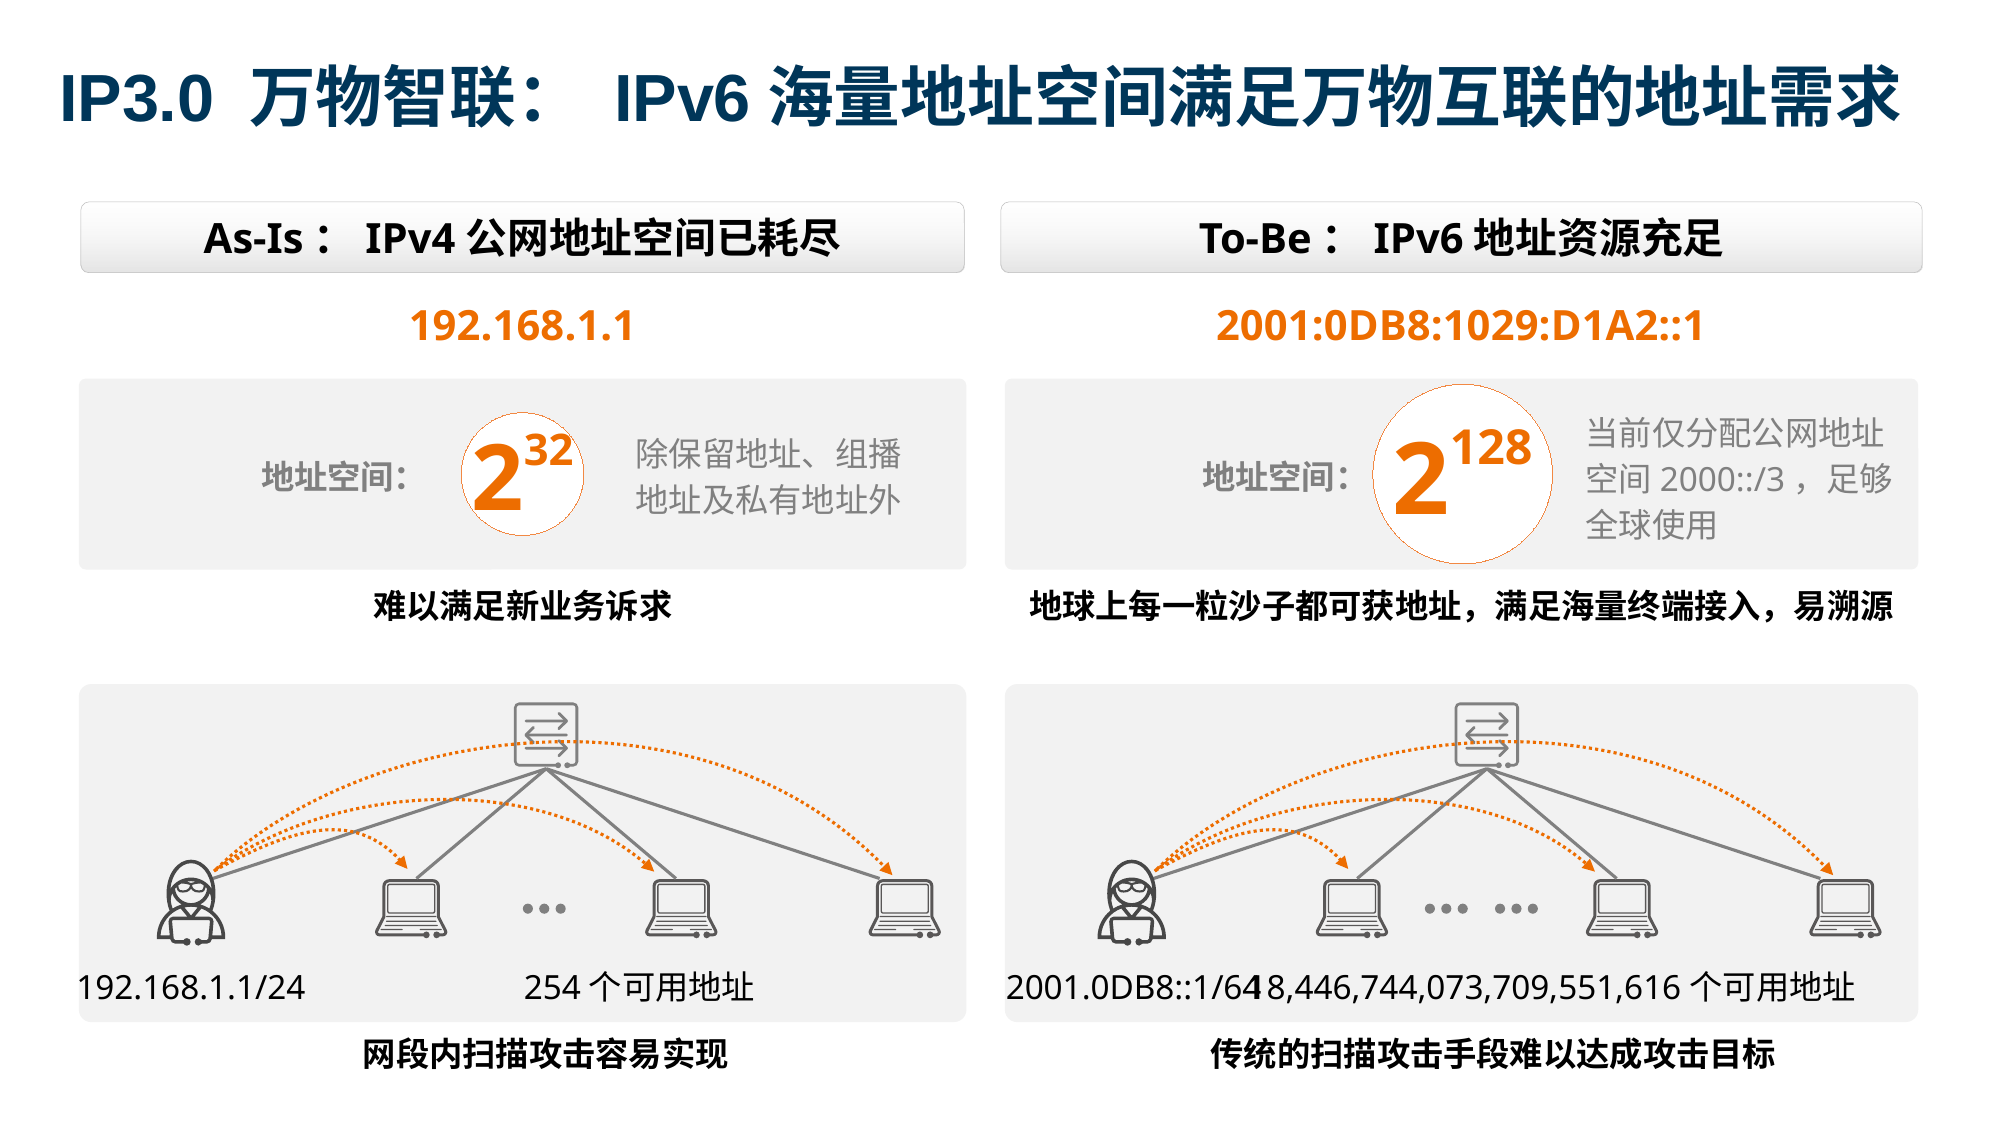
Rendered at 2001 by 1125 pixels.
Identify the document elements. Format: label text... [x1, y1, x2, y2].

text_box 地球上每一粒沙子都可获地址，满足海量终端接入，易溯源 [1014, 577, 1909, 633]
text_box To-Be：IPv6地址资源充足 [1000, 201, 1923, 273]
text_box [1097, 859, 1166, 946]
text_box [868, 879, 942, 939]
text_box 地址空间： [1187, 448, 1384, 504]
text_box [395, 744, 513, 768]
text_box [522, 903, 566, 914]
text_box [579, 741, 729, 768]
text_box [1520, 741, 1670, 768]
text_box 网段内扫描攻击容易实现 [348, 1025, 744, 1081]
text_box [513, 702, 579, 768]
text_box 18,446,744,073,709,551,616个可用地址 [1232, 958, 1871, 1014]
text_box [78, 378, 967, 570]
text_box [78, 684, 967, 1023]
text_box 254个可用地址 [509, 958, 770, 1014]
text_box [880, 861, 893, 876]
text_box 2001:0DB8:1029:D1A2::1 [1201, 291, 1722, 357]
text_box 除保留地址、组播地址及私有地址外 [620, 420, 922, 527]
text_box 192.168.1.1 [393, 291, 652, 357]
text_box As-Is：IPv4公网地址空间已耗尽 [80, 201, 965, 273]
text_box 当前仅分配公网地址空间2000::/3，足够全球使用 [1570, 398, 1923, 552]
text_box 难以满足新业务诉求 [358, 577, 688, 633]
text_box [1585, 879, 1659, 939]
text_box [1004, 684, 1919, 1023]
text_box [1495, 903, 1538, 914]
text_box [1821, 861, 1834, 876]
text_box 192.168.1.1/24 [61, 958, 321, 1014]
text_box [1004, 378, 1919, 570]
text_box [1424, 903, 1468, 914]
text_box 2128 [1376, 384, 1553, 564]
text_box 232 [461, 412, 584, 536]
title IP3.0 万物智联： IPv6海量地址空间满足万物互联的地址需求 [44, 24, 2000, 143]
text_box 地址空间： [246, 448, 443, 504]
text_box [1153, 768, 1821, 879]
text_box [644, 879, 718, 939]
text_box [1454, 702, 1520, 768]
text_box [1315, 879, 1389, 939]
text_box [212, 768, 880, 879]
text_box [156, 859, 226, 946]
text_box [374, 879, 448, 939]
text_box 传统的扫描攻击手段难以达成攻击目标 [1195, 1025, 1791, 1081]
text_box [1809, 879, 1882, 939]
text_box [1335, 744, 1454, 768]
text_box 2001.0DB8::1/64 [990, 958, 1232, 1014]
